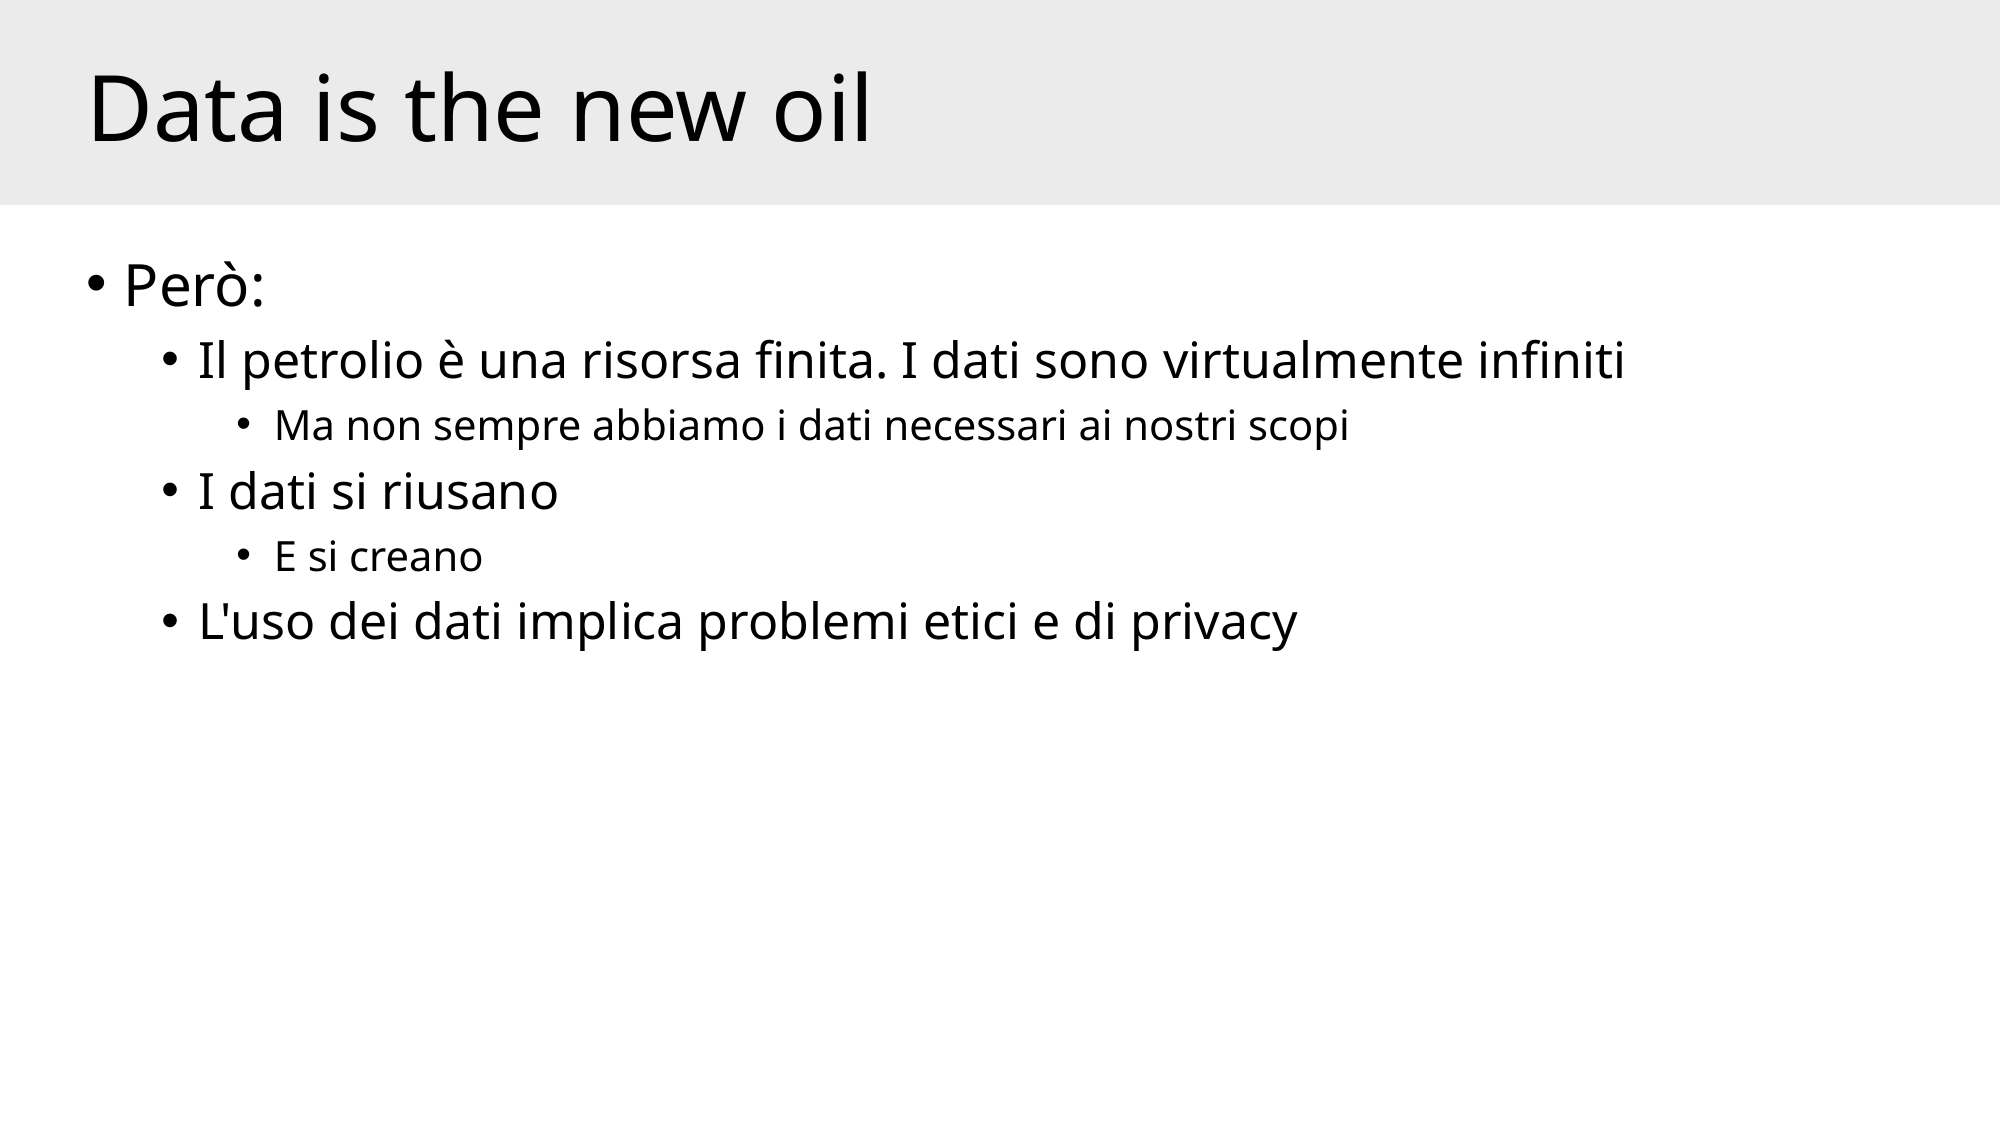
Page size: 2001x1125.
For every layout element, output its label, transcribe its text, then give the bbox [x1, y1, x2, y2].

title Data is the new oil [71, 53, 1929, 171]
list Però: Il petrolio è una risorsa finita. I dati sono virtualmente infiniti Ma non sempre abbiamo i dati necessari ai nostri scopi I dati si riusano E si creano L'uso dei dati implica problemi etici e di privacy [71, 240, 1929, 1072]
